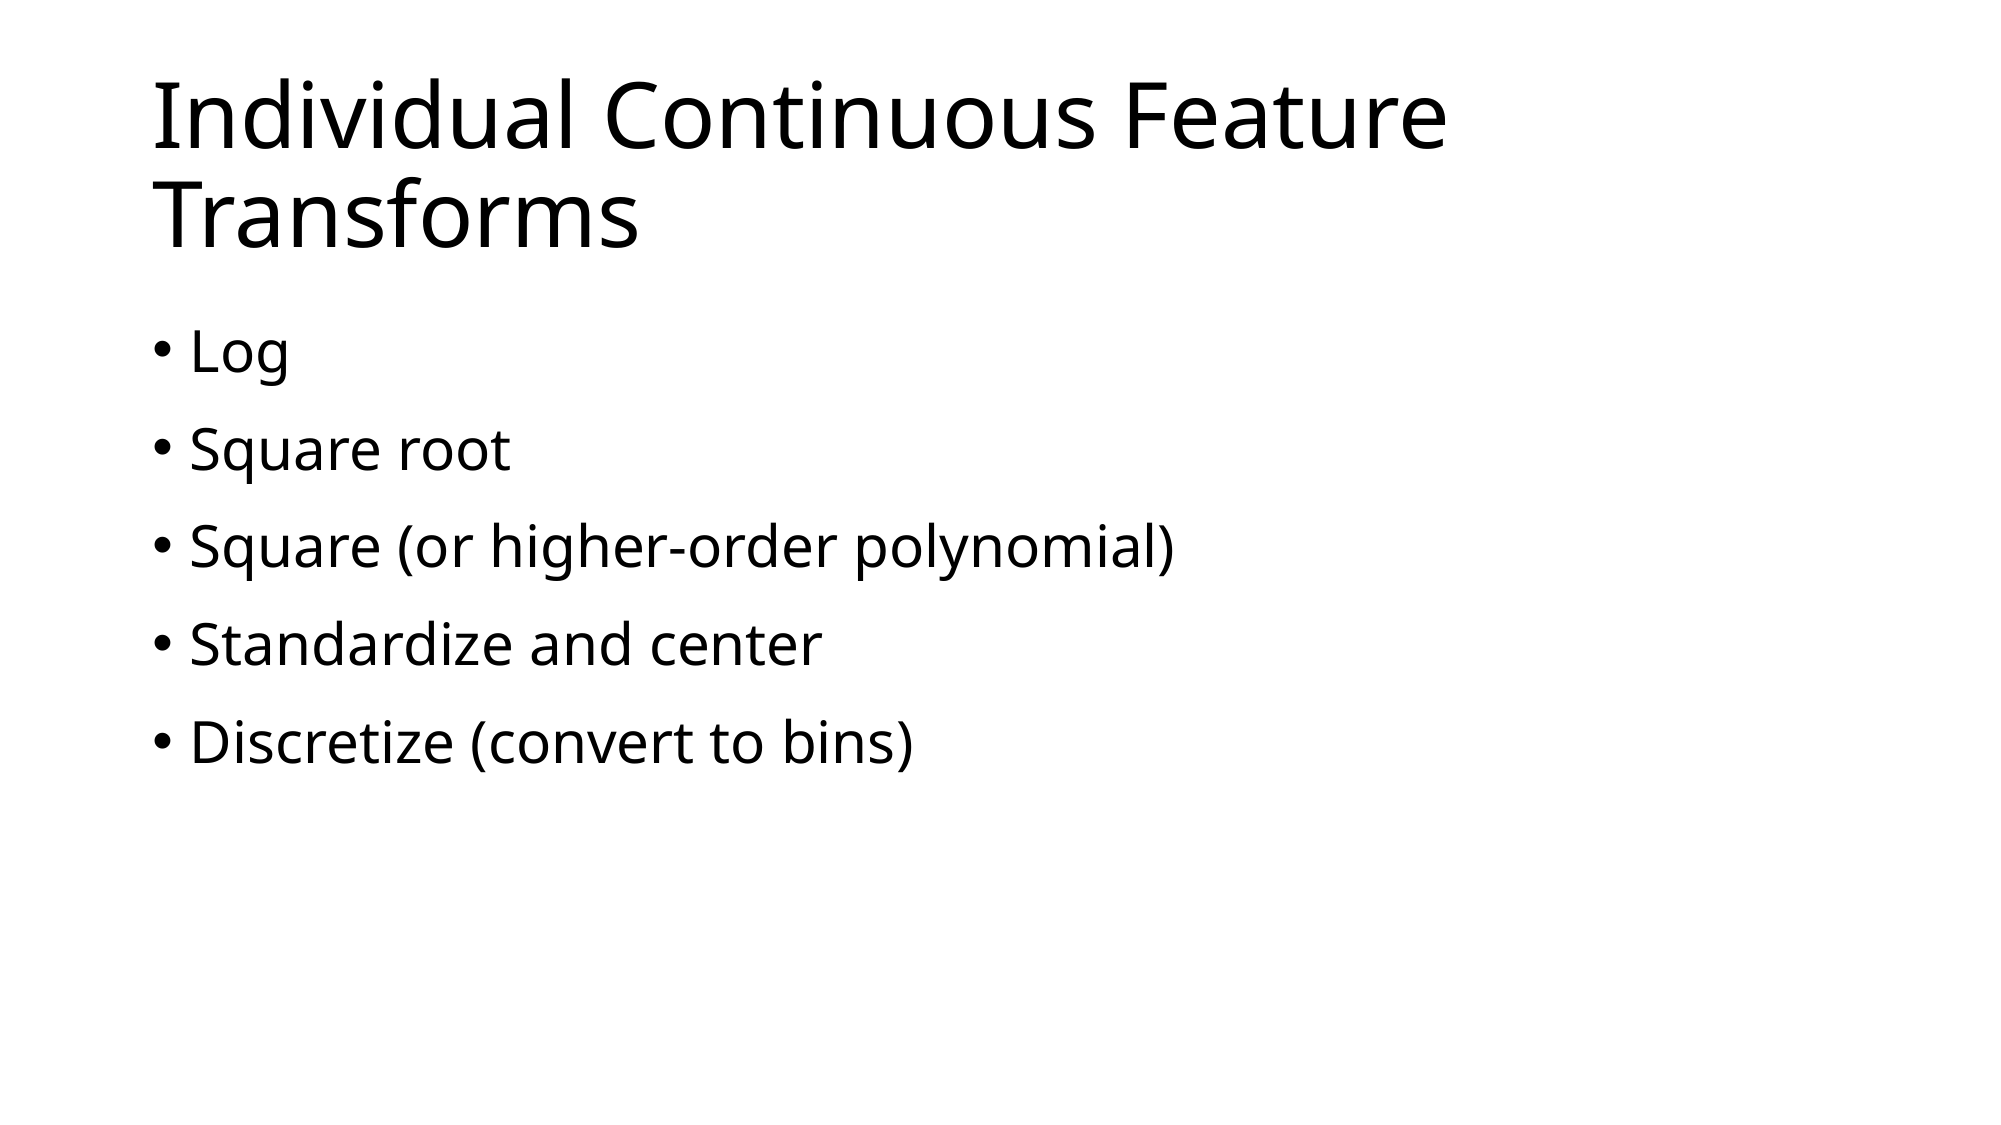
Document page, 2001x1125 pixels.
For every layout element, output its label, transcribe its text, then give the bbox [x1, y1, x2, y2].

list Log Square root Square (or higher-order polynomial) Standardize and center Discretize (convert to bins) [137, 299, 1863, 1014]
title Individual Continuous Feature Transforms [137, 59, 1863, 278]
